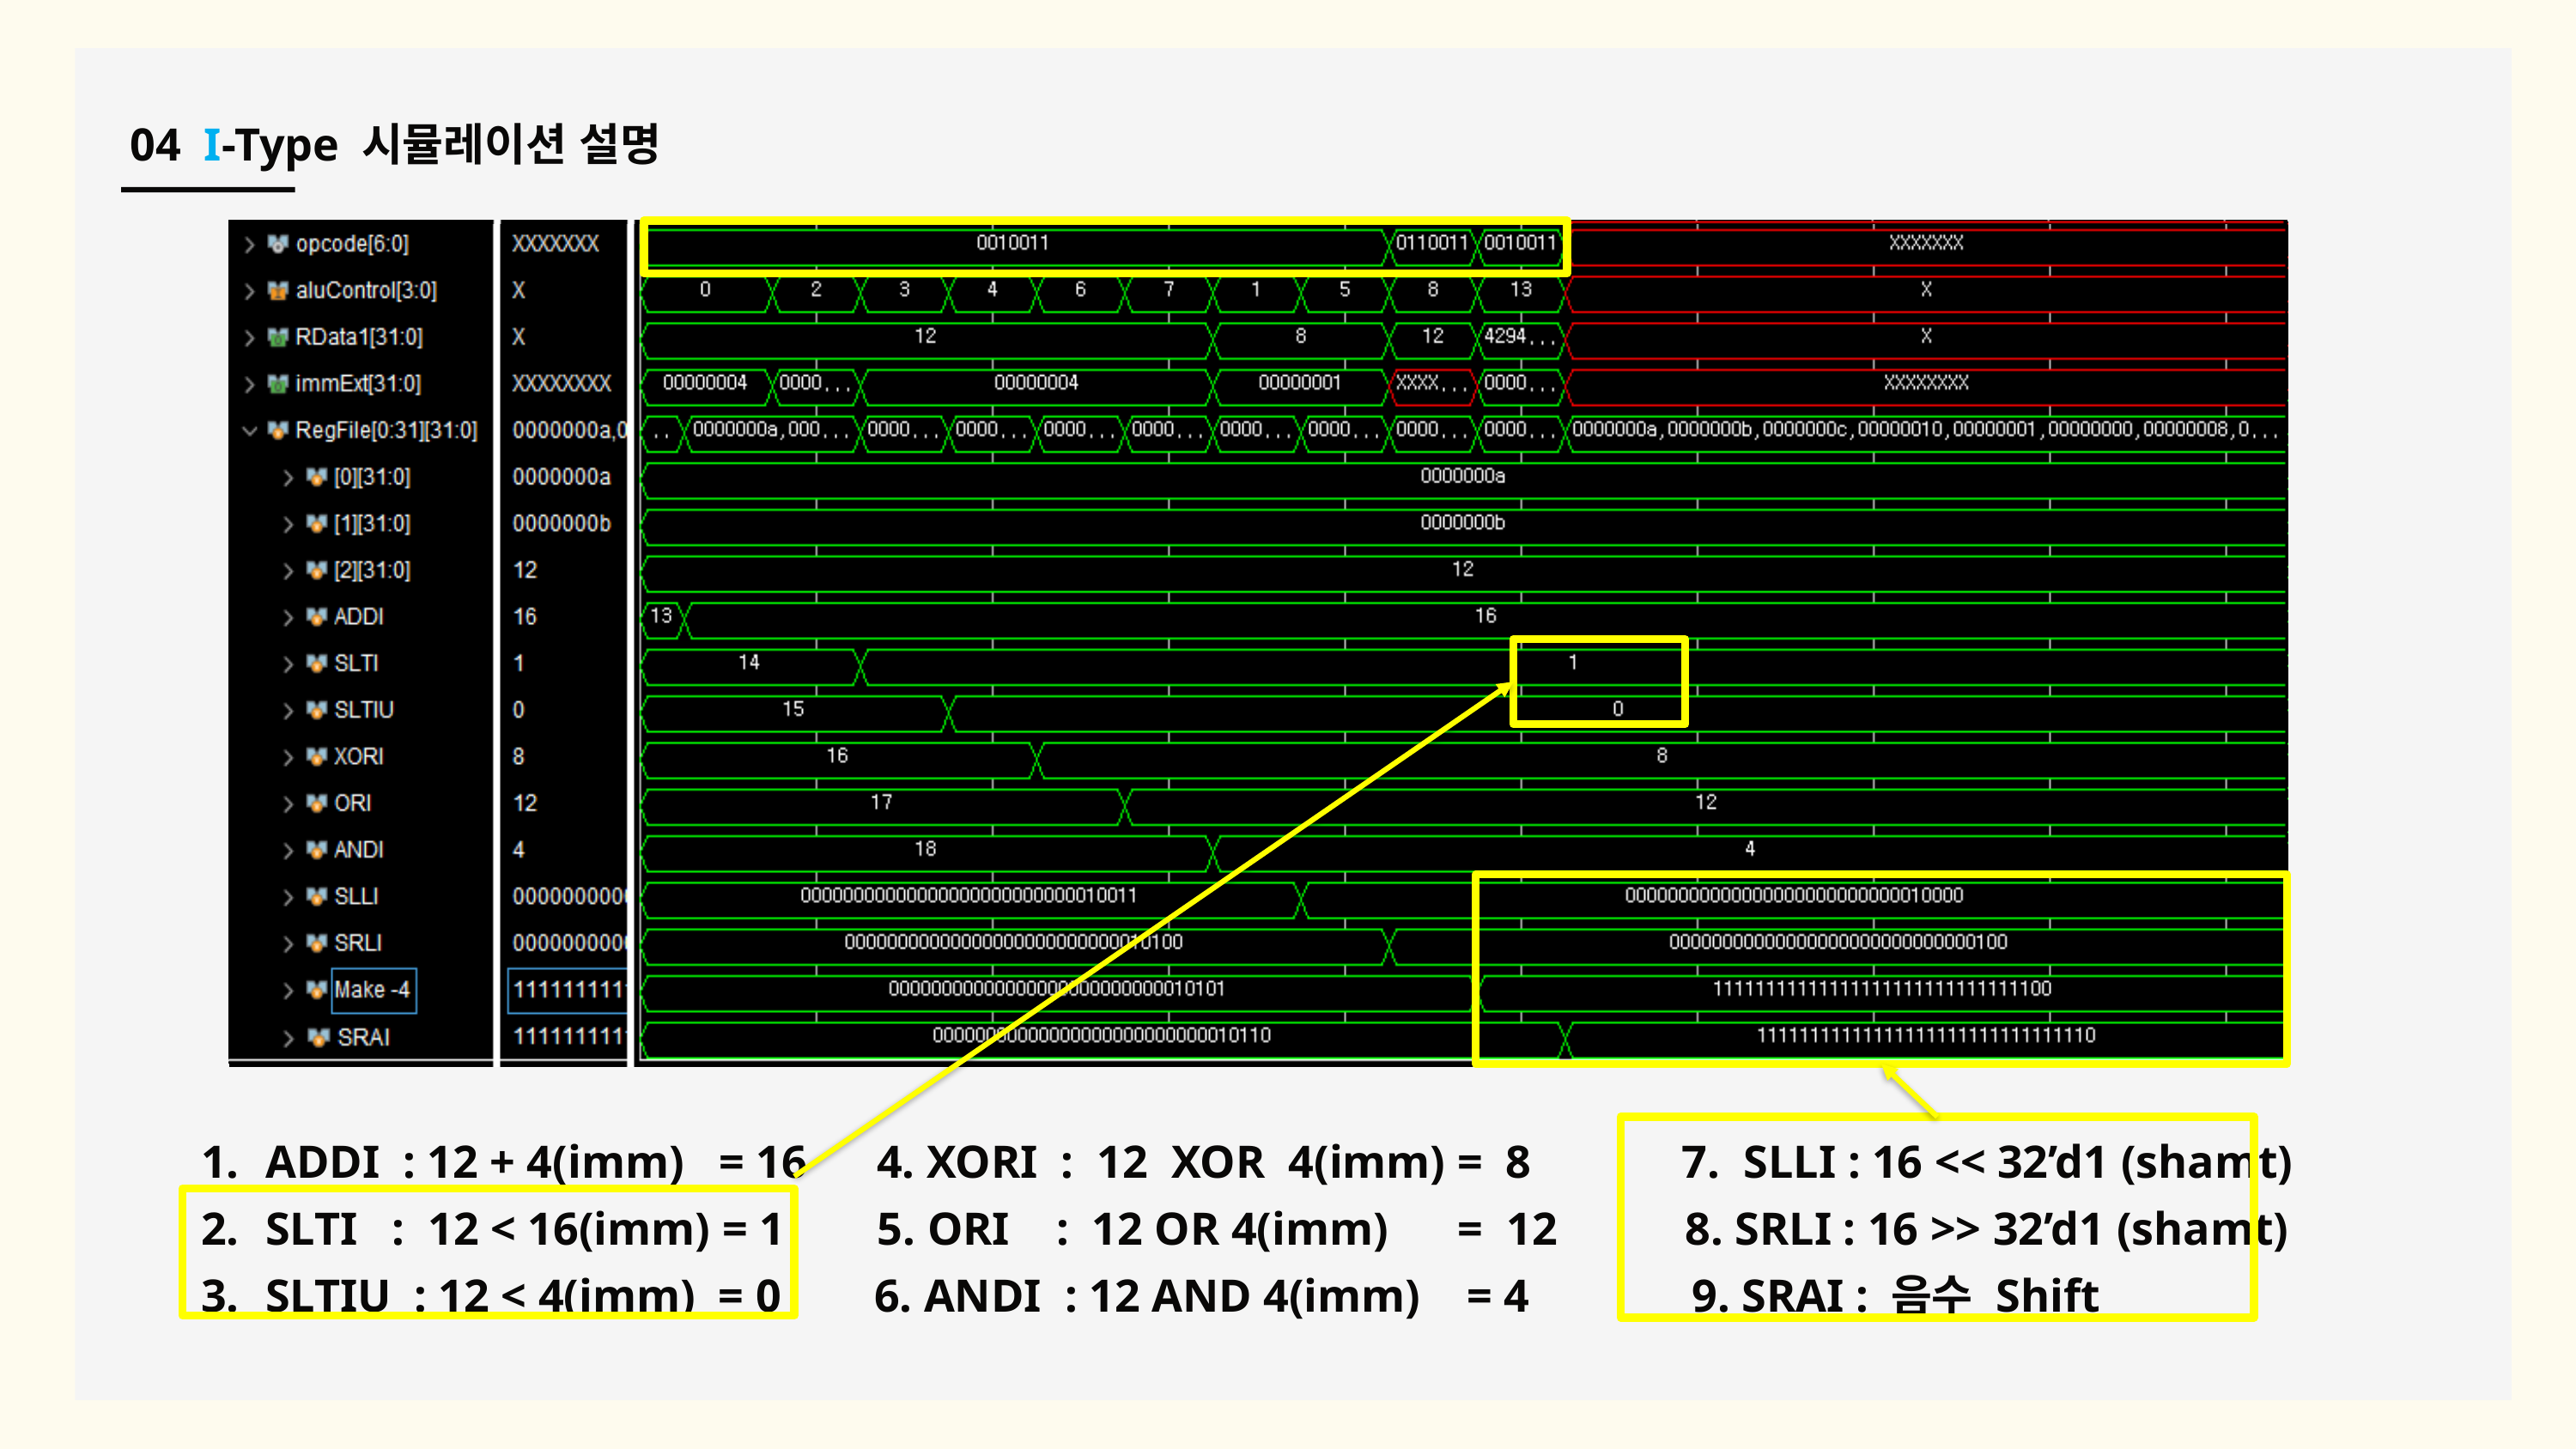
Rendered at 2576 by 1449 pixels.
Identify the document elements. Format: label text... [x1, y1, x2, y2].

text_box 04 I-Type 시뮬레이션 설명 [130, 107, 762, 171]
text_box [1619, 1115, 2256, 1319]
text_box ADDI : 12 + 4(imm) = 16 4. XORI : 12 XOR 4(imm) = 8 7. SLLI : 16 << 32’d1 (shamt) SLTI : 12 < 16(imm) = 1 5. ORI : 12 OR 4(imm) = 12 8. SRLI : 16 >> 32’d1 (shamt) SLTIU : 12 < 4(imm) = 0 6. ANDI : 12 AND 4(imm) = 4 9. SRAI : 음수 Shift [201, 1119, 2366, 1322]
text_box [180, 1187, 796, 1318]
picture [228, 220, 2288, 1067]
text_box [1880, 1064, 1938, 1118]
text_box [75, 48, 2512, 1401]
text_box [793, 681, 1514, 1177]
